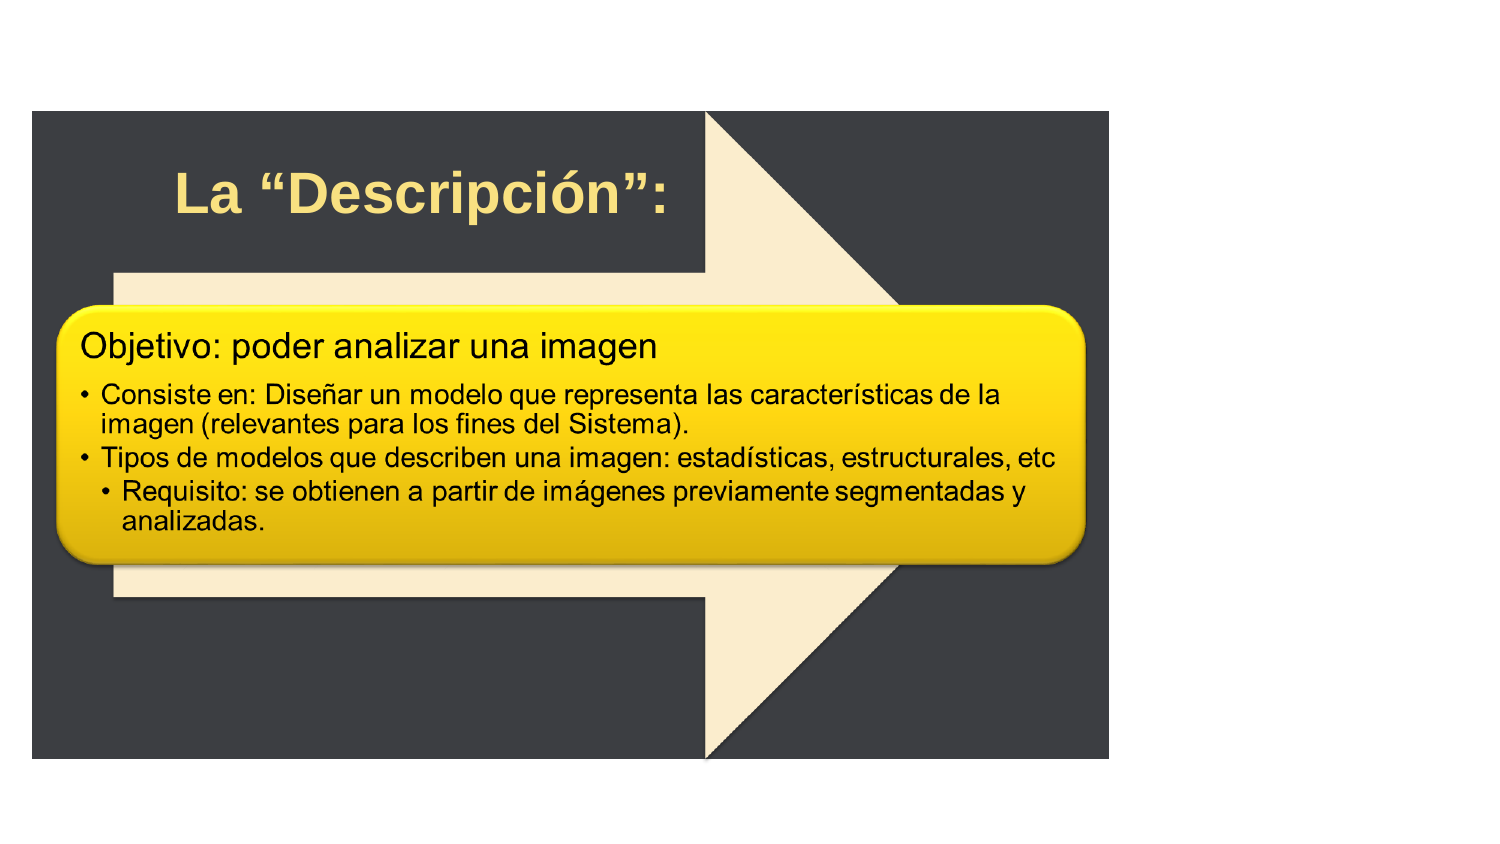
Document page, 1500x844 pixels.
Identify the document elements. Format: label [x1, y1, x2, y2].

picture [31, 108, 1109, 767]
